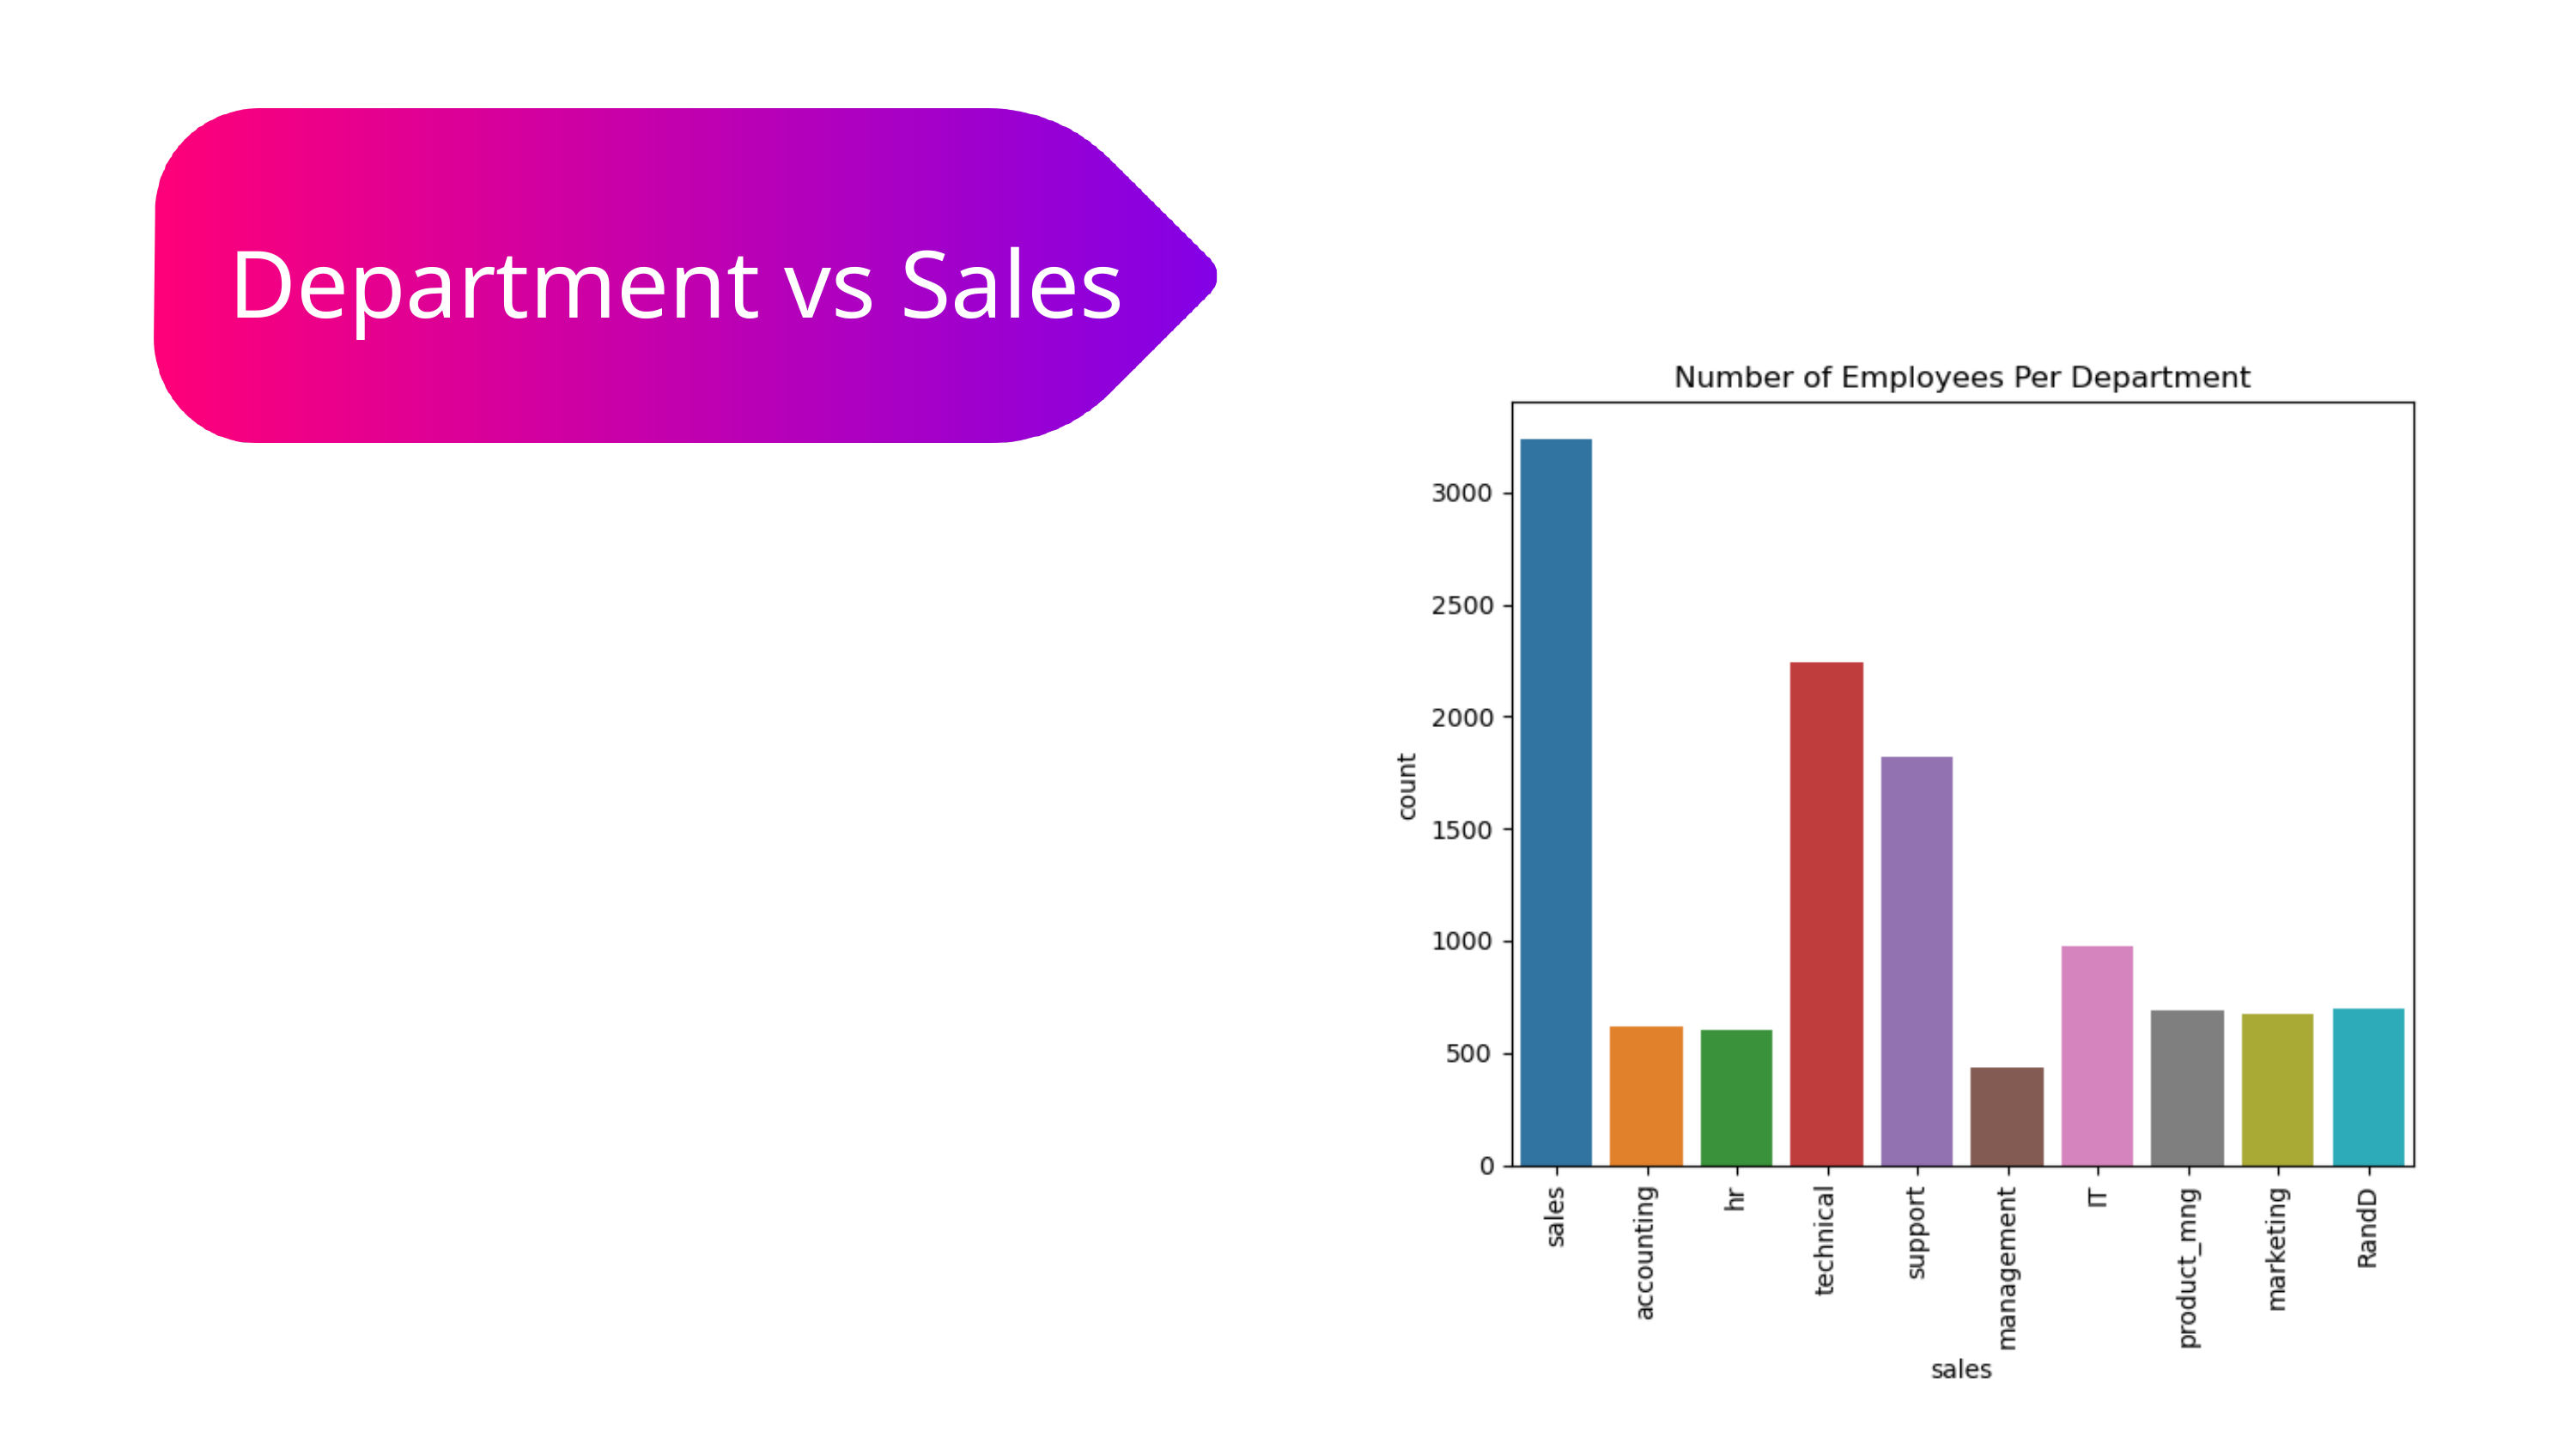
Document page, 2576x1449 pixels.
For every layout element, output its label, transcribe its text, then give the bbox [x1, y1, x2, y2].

text_box [1378, 349, 2432, 1402]
text_box Department vs Sales [144, 206, 1209, 337]
text_box [153, 108, 1218, 443]
